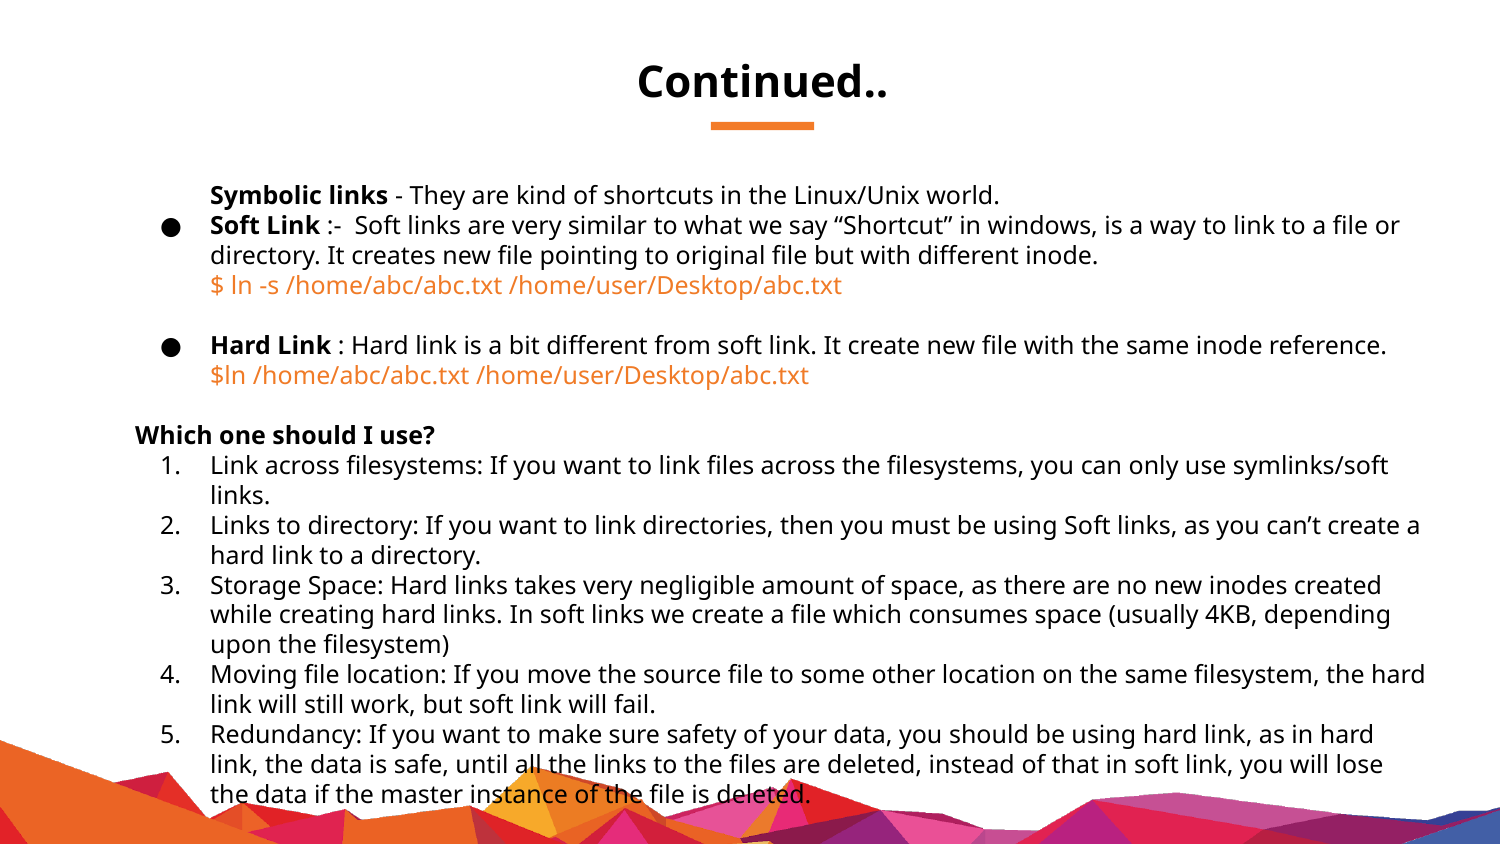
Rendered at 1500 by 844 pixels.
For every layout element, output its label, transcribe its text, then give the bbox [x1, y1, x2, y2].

title Continued.. [94, 39, 1431, 110]
picture [0, 740, 1500, 844]
list Symbolic links - They are kind of shortcuts in the Linux/Unix world. Soft Link :- Soft links are very similar to what we say “Shortcut” in windows, is a way to link to a file or directory. It creates new file pointing to original file but with different inode. $ ln -s /home/abc/abc.txt /home/user/Desktop/abc.txt Hard Link : Hard link is a bit different from soft link. It create new file with the same inode reference. $ln /home/abc/abc.txt /home/user/Desktop/abc.txt Which one should I use? Link across filesystems: If you want to link files across the filesystems, you can only use symlinks/soft links. Links to directory: If you want to link directories, then you must be using Soft links, as you can’t create a hard link to a directory. Storage Space: Hard links takes very negligible amount of space, as there are no new inodes created while creating hard links. In soft links we create a file which consumes space (usually 4KB, depending upon the filesystem) Moving file location: If you move the source file to some other location on the same filesystem, the hard link will still work, but soft link will fail. Redundancy: If you want to make sure safety of your data, you should be using hard link, as in hard link, the data is safe, until all the links to the files are deleted, instead of that in soft link, you will lose the data if the master instance of the file is deleted. [120, 164, 1445, 774]
